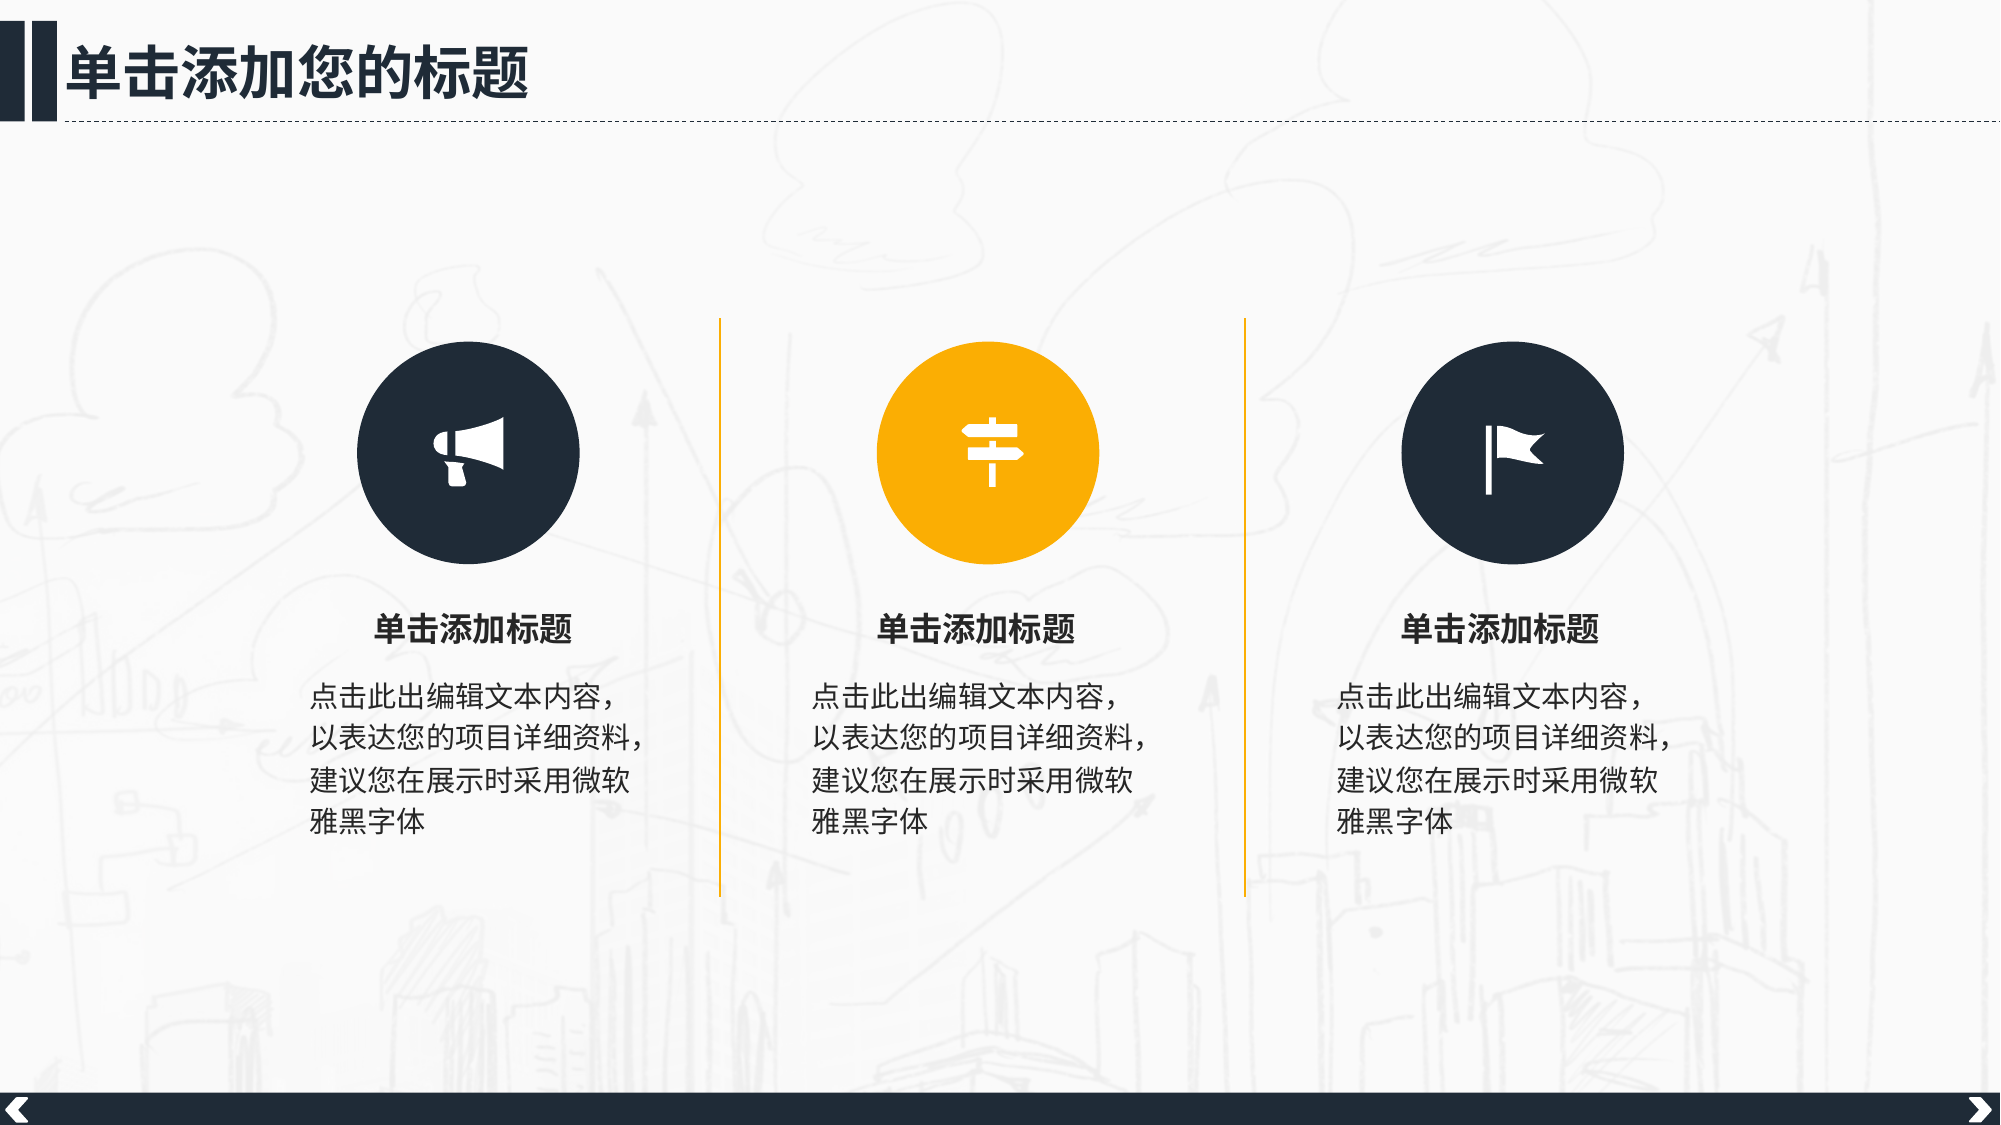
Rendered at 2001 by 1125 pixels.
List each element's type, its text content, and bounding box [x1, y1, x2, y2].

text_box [433, 417, 504, 487]
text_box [1485, 425, 1545, 495]
text_box 单击添加标题 [373, 608, 586, 649]
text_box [961, 417, 1024, 487]
text_box 点击此出编辑文本内容，以表达您的项目详细资料，建议您在展示时采用微软雅黑字体 [1336, 670, 1678, 839]
text_box [1401, 341, 1625, 565]
text_box 点击此出编辑文本内容，以表达您的项目详细资料，建议您在展示时采用微软雅黑字体 [309, 670, 650, 839]
text_box [875, 340, 1101, 566]
text_box [357, 341, 580, 565]
text_box 点击此出编辑文本内容，以表达您的项目详细资料，建议您在展示时采用微软雅黑字体 [811, 670, 1153, 839]
text_box 单击添加标题 [876, 608, 1089, 649]
text_box 单击添加标题 [1400, 608, 1614, 649]
